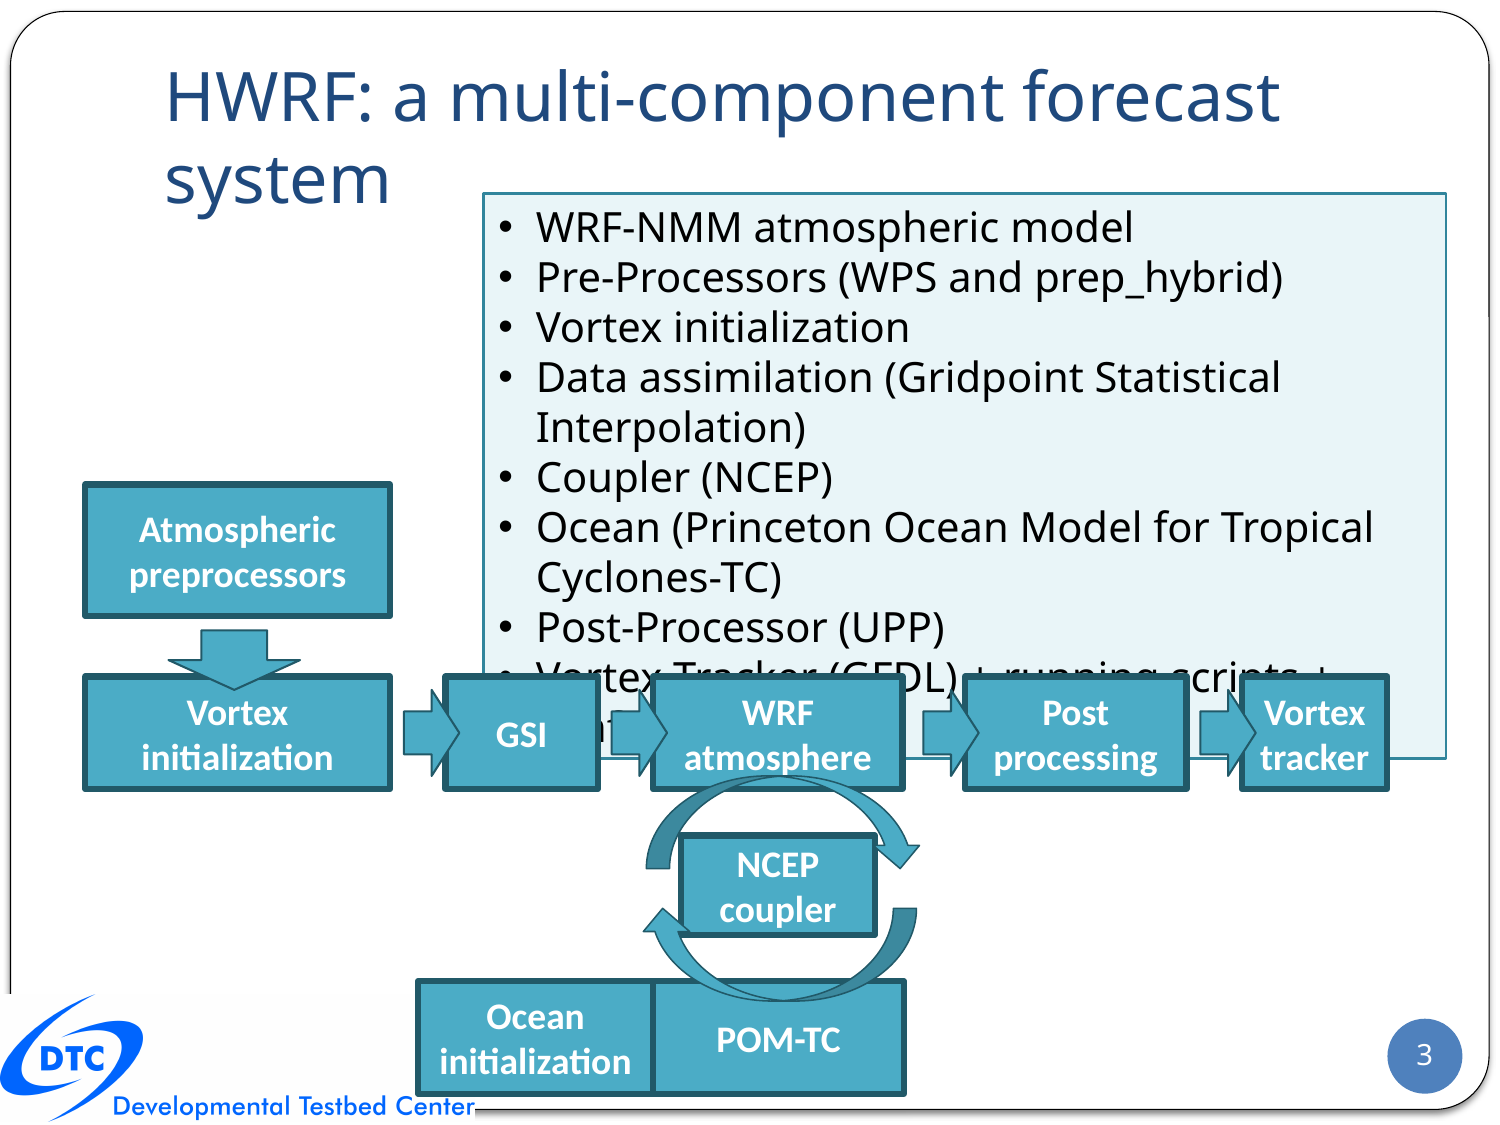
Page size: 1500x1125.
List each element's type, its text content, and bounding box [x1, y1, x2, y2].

text_box 3 [1393, 1018, 1463, 1094]
title HWRF: a multi-component forecast system [150, 45, 1425, 233]
text_box WRF-NMM atmospheric model Pre-Processors (WPS and prep_hybrid) Vortex initialization Data assimilation (Gridpoint Statistical Interpolation) Coupler (NCEP) Ocean (Princeton Ocean Model for Tropical Cyclones-TC) Post-Processor (UPP) Vortex Tracker (GFDL) + running scripts + config files [483, 193, 1447, 759]
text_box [85, 484, 1388, 1094]
picture [0, 993, 476, 1122]
